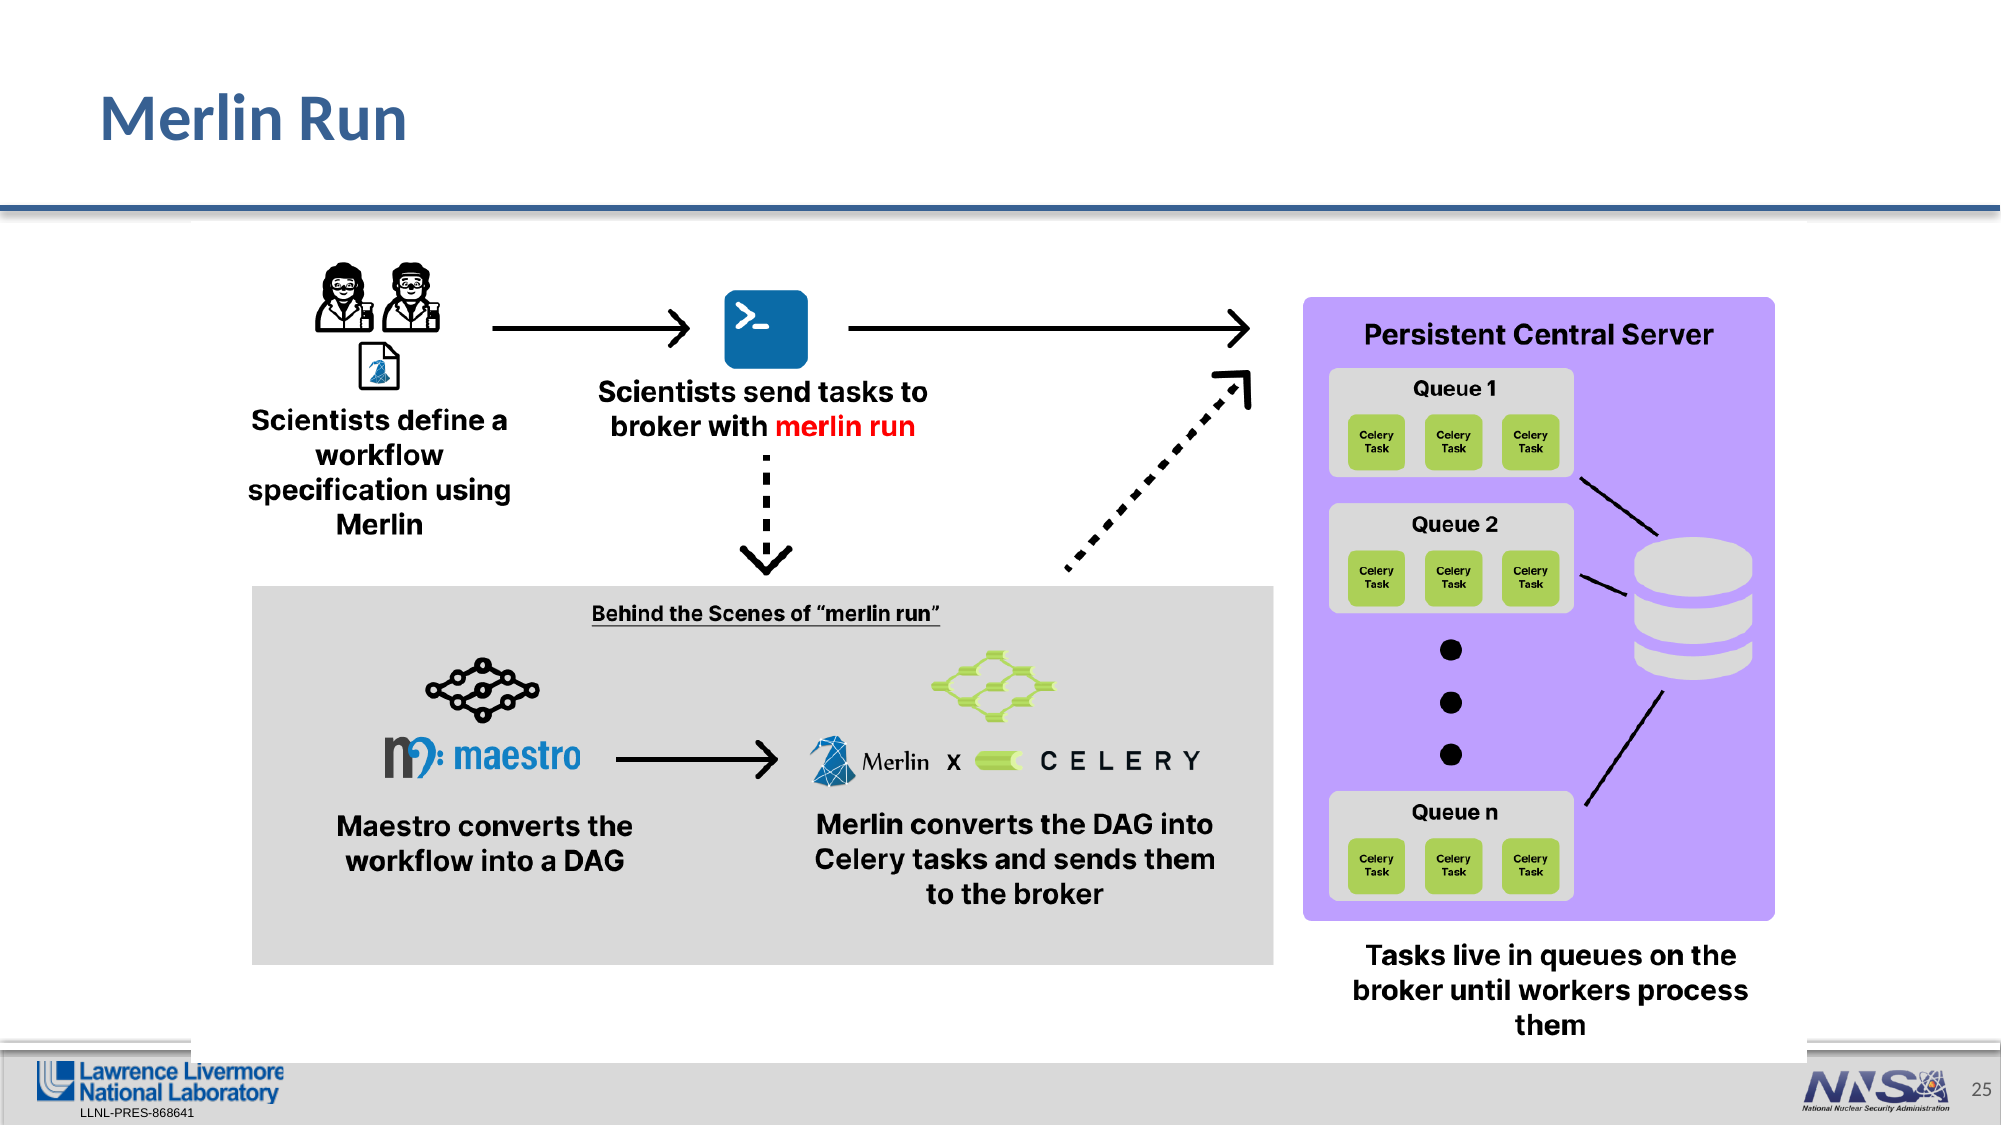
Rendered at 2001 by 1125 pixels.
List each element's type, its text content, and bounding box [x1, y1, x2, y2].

picture [191, 221, 1956, 1119]
title Merlin Run [99, 36, 1900, 202]
